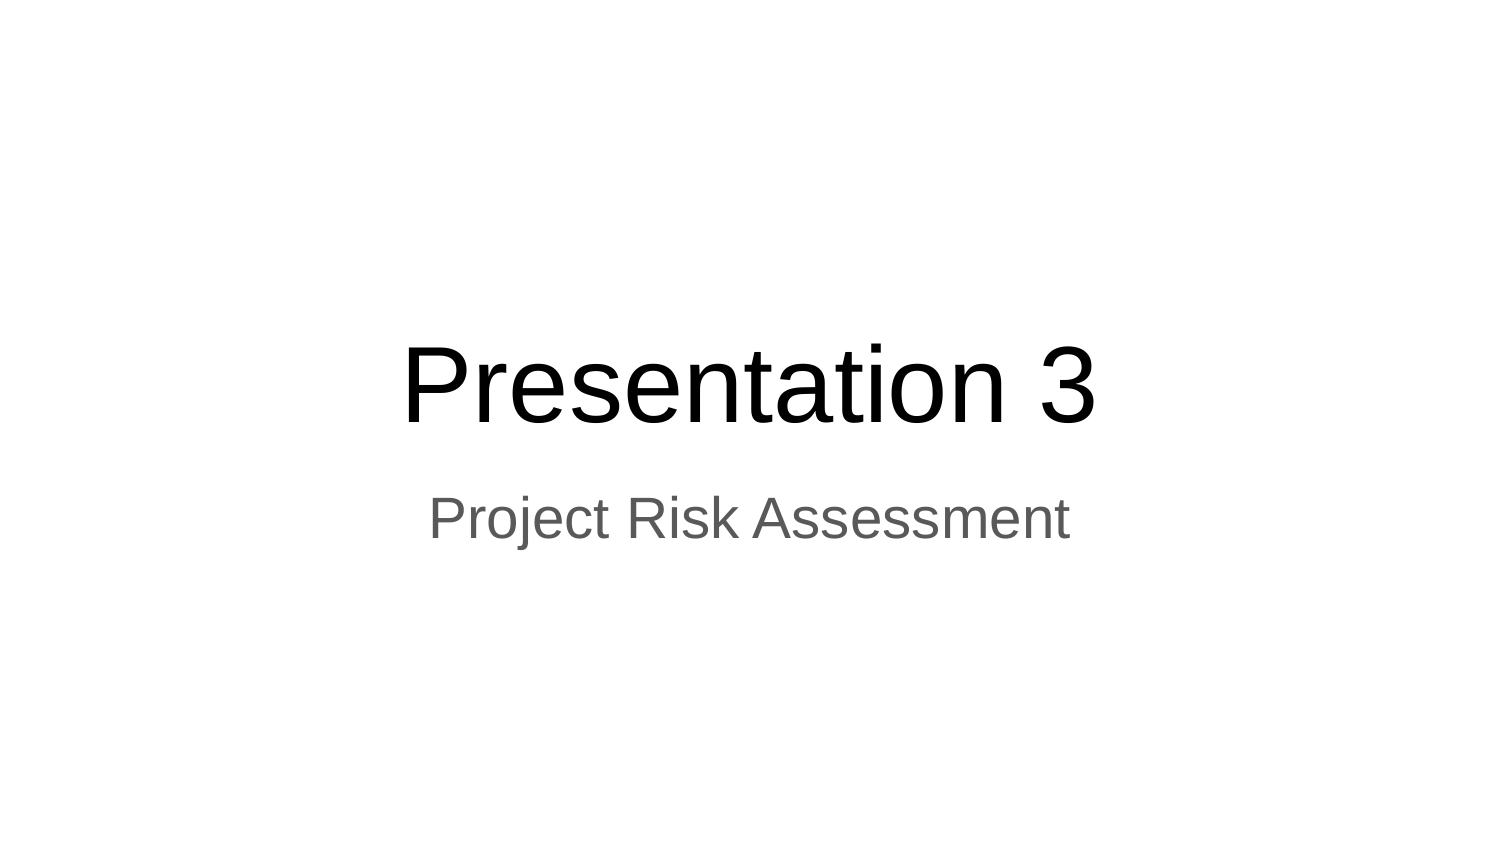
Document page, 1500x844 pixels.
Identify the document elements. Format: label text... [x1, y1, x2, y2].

title Presentation 3 [51, 122, 1449, 459]
subtitle Project Risk Assessment [51, 464, 1449, 595]
